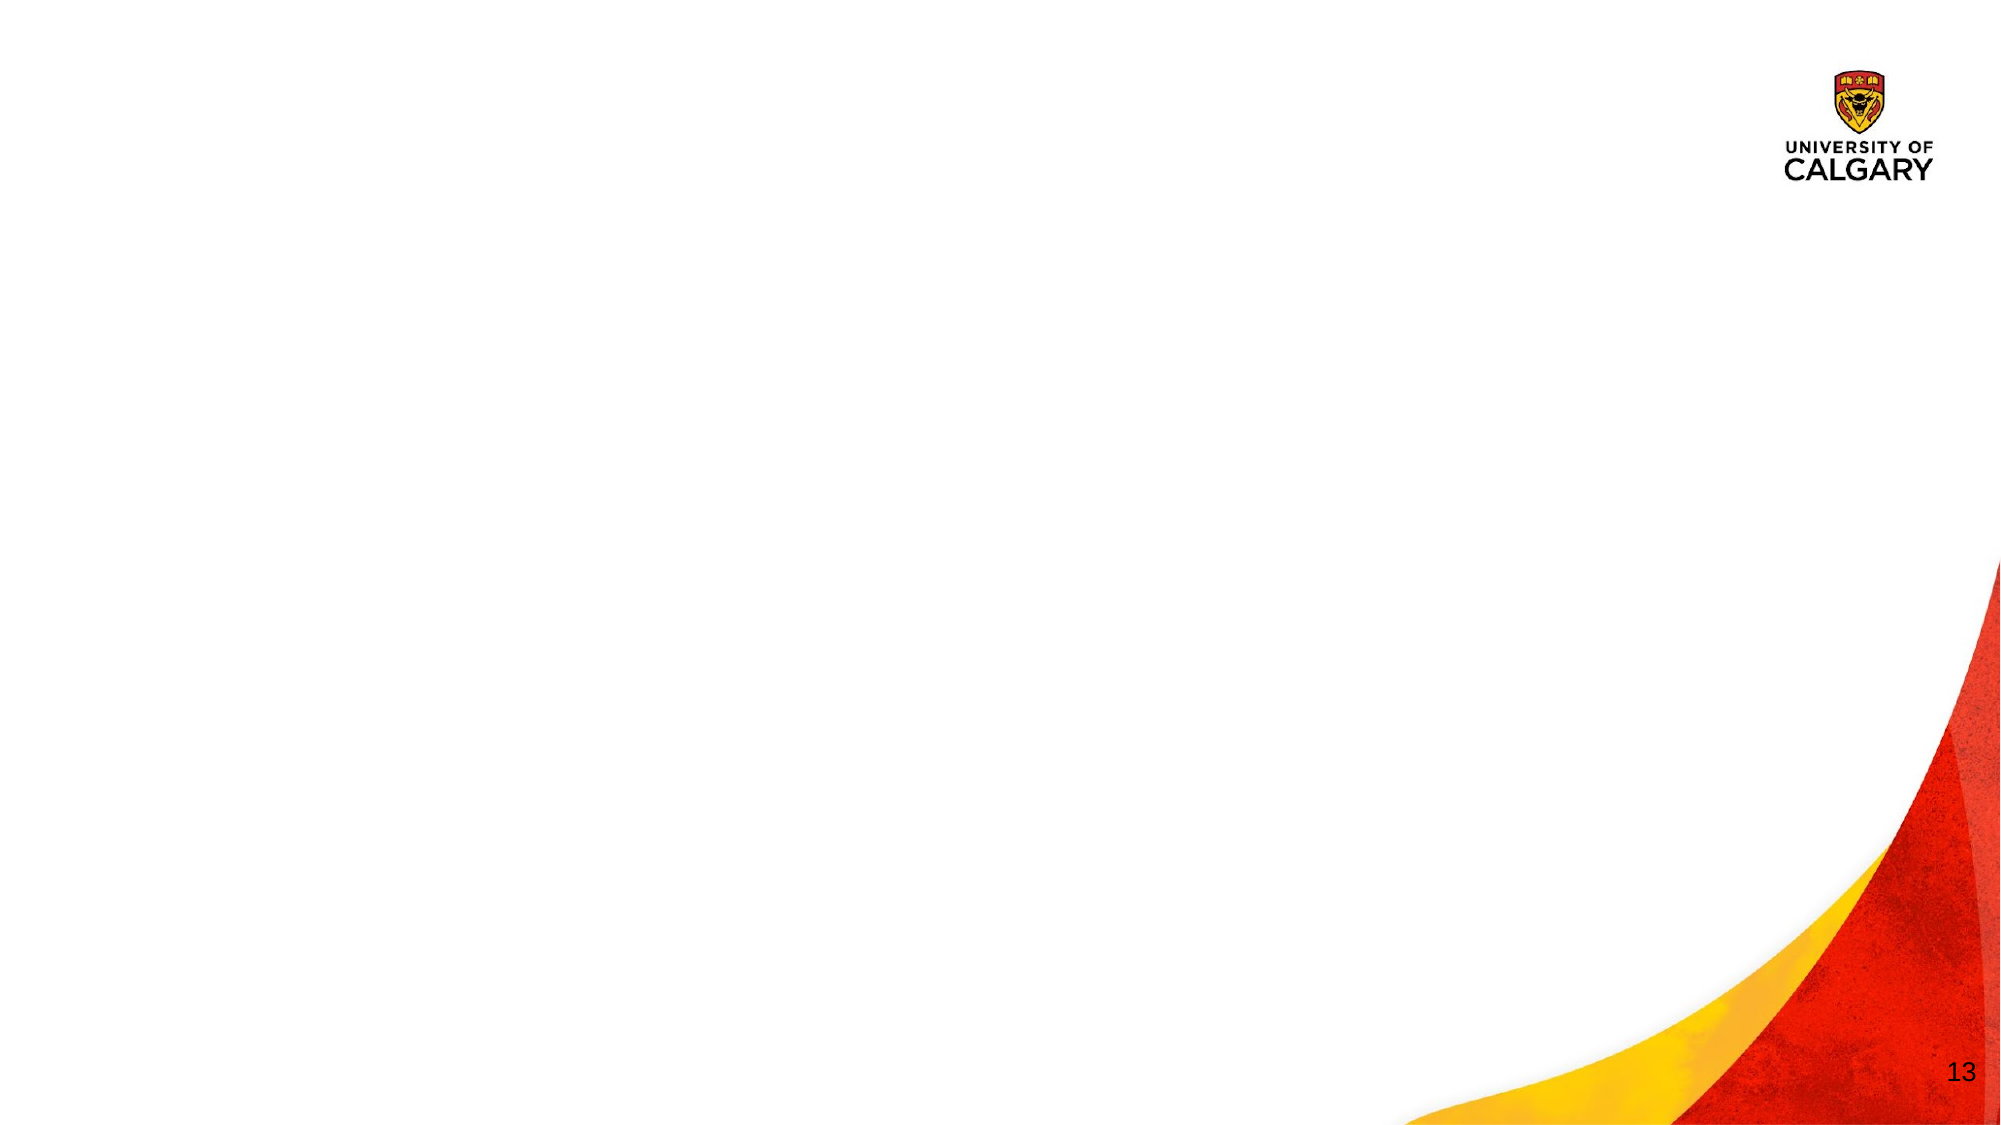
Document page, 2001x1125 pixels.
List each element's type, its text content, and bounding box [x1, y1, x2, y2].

picture [0, 0, 2001, 1125]
slide_number ‹#› [1871, 1038, 1992, 1125]
